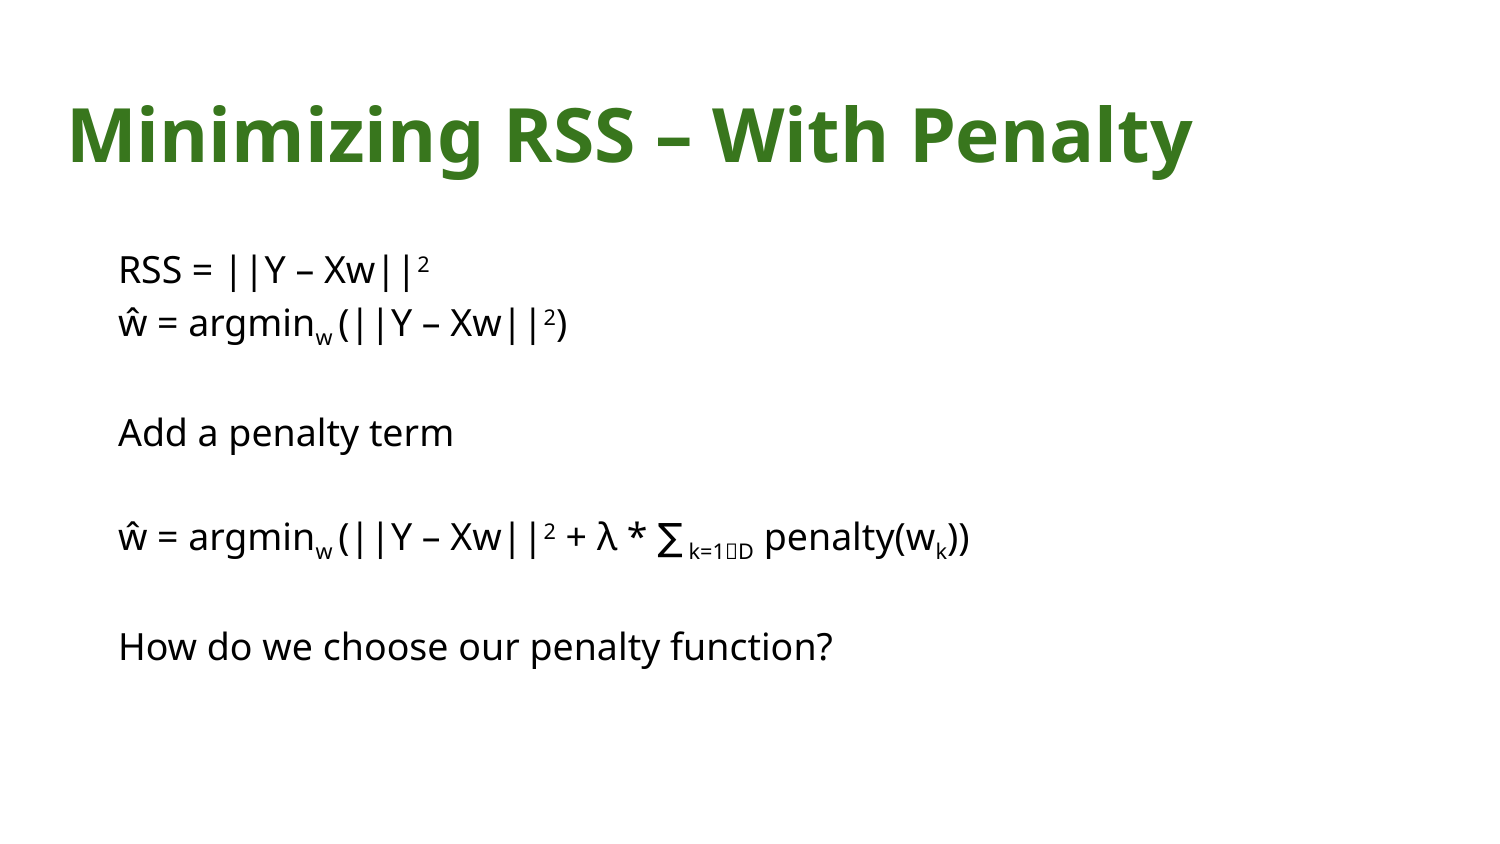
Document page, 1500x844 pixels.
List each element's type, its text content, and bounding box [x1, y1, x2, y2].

list RSS = ||Y – Xw||2 ŵ = argminw (||Y – Xw||2) Add a penalty term ŵ = argminw (||Y – Xw||2 + λ * ∑ k=1D penalty(wk)) How do we choose our penalty function? [103, 224, 1397, 844]
title Minimizing RSS – With Penalty [51, 72, 1449, 167]
